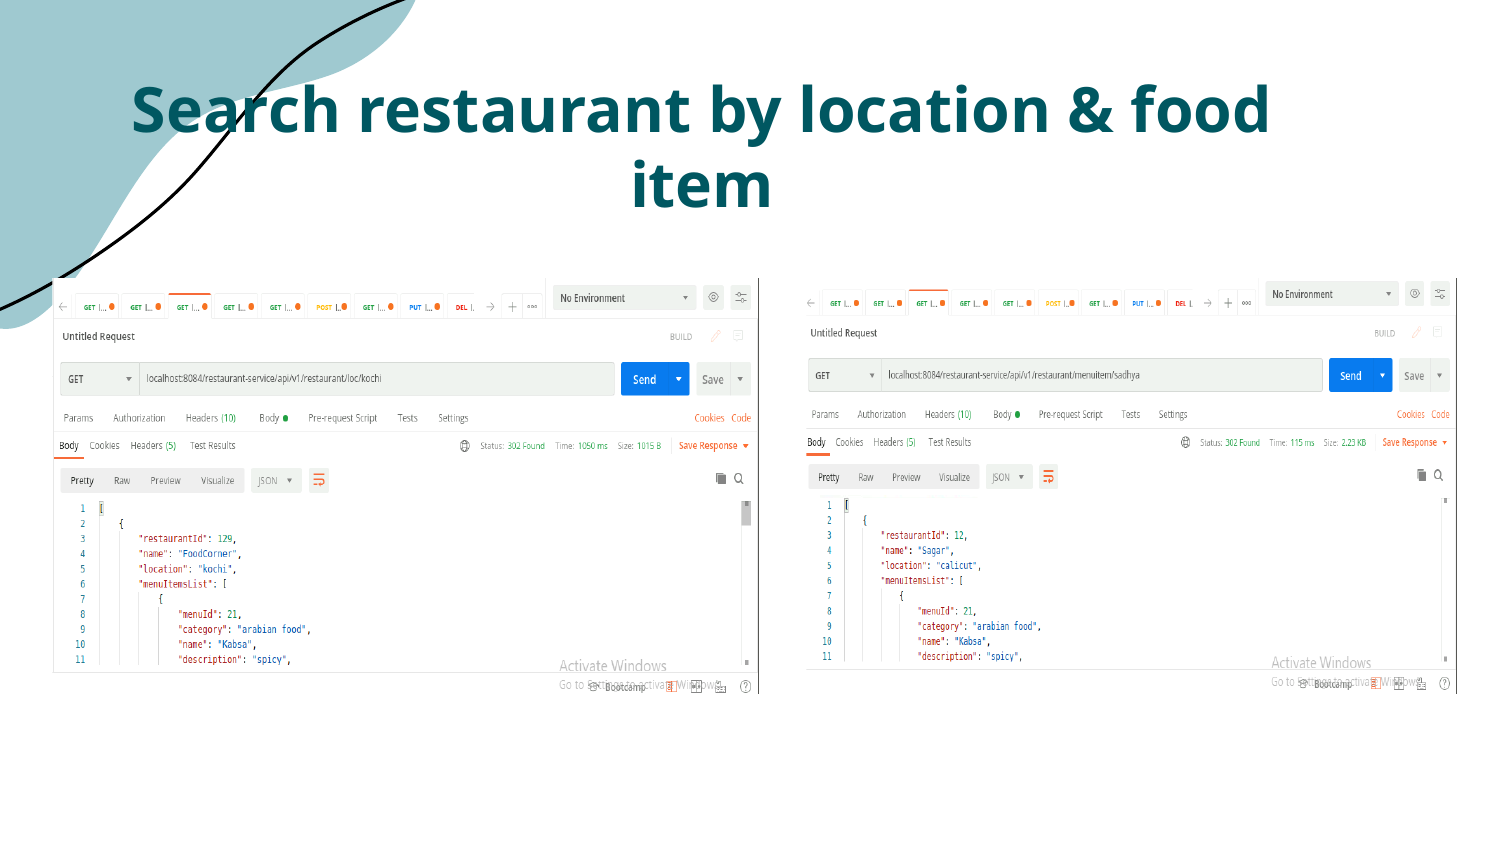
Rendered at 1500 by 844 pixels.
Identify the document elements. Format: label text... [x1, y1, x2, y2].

title Search restaurant by location & food item [38, 55, 1367, 150]
picture [52, 277, 760, 694]
picture [806, 277, 1458, 694]
